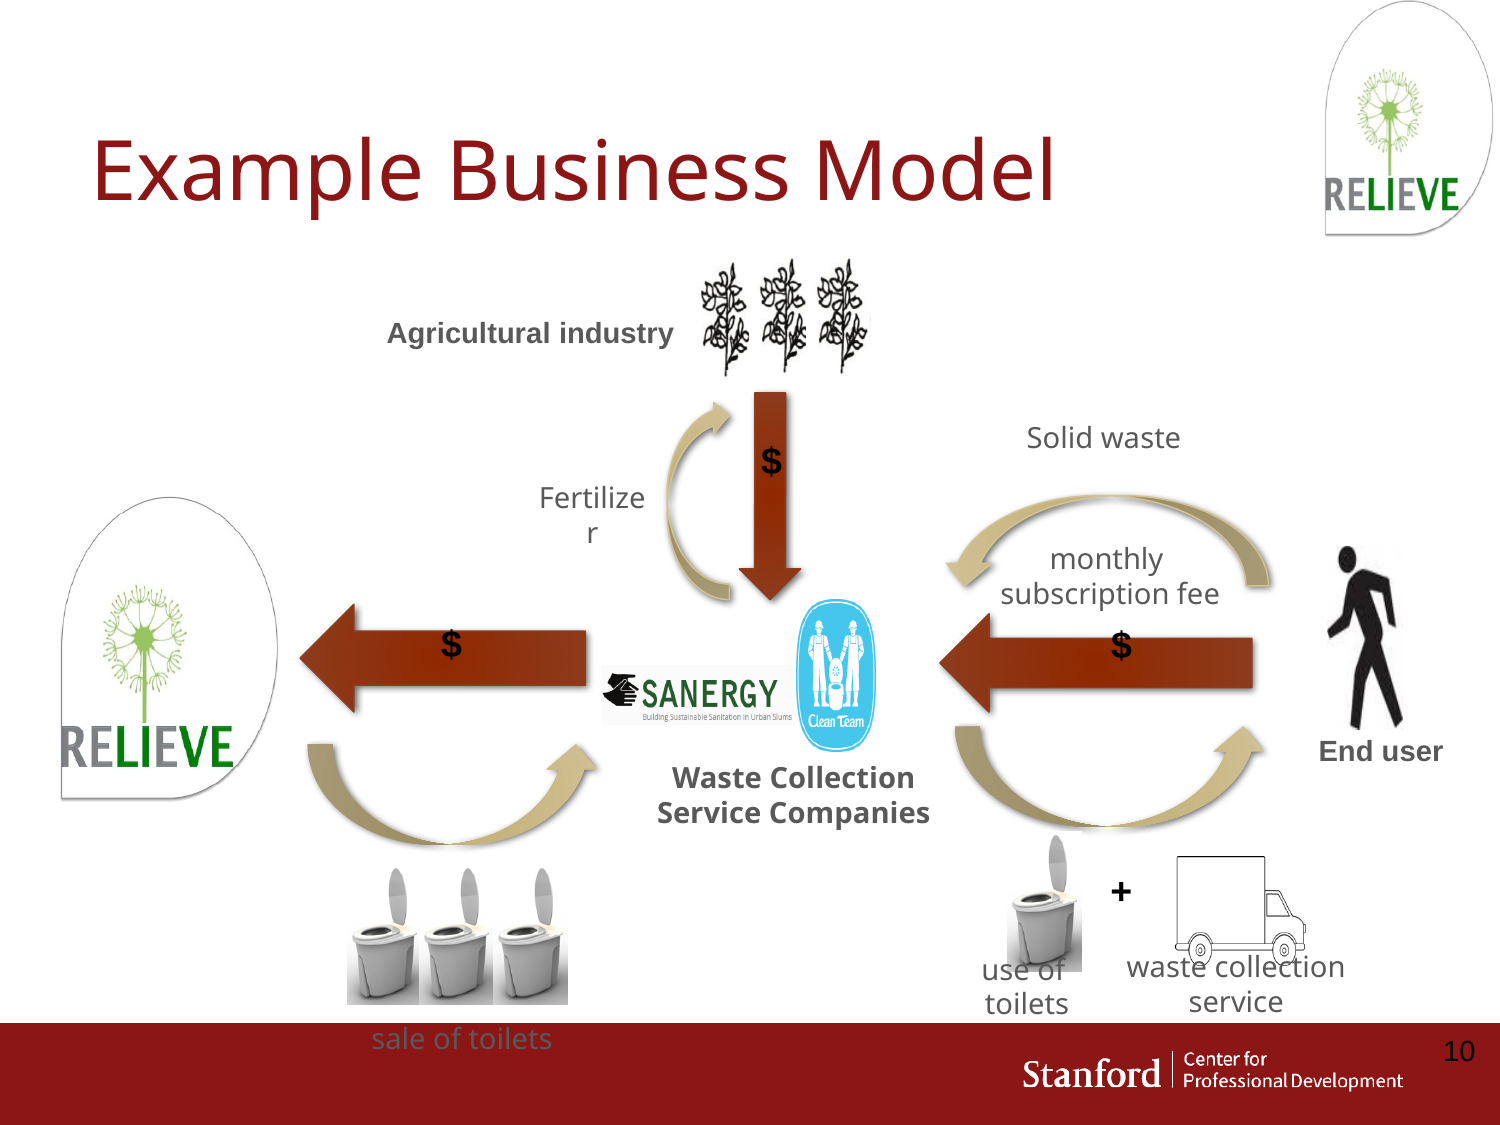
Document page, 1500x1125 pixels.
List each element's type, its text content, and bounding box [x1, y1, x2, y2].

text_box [941, 403, 1269, 587]
text_box Agricultural industry [371, 306, 687, 357]
title Example Business Model [75, 45, 1317, 233]
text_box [307, 743, 602, 1097]
text_box 10 [1428, 1025, 1491, 1075]
text_box End user [1377, 725, 1459, 775]
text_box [962, 595, 1252, 713]
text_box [519, 399, 730, 600]
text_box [632, 594, 956, 836]
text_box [299, 604, 586, 713]
picture [600, 664, 794, 725]
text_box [739, 392, 818, 591]
picture [690, 252, 871, 381]
picture [1320, 0, 1495, 239]
picture [1012, 1004, 1413, 1125]
picture [55, 495, 280, 804]
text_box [922, 725, 1369, 1028]
picture [1326, 546, 1403, 730]
